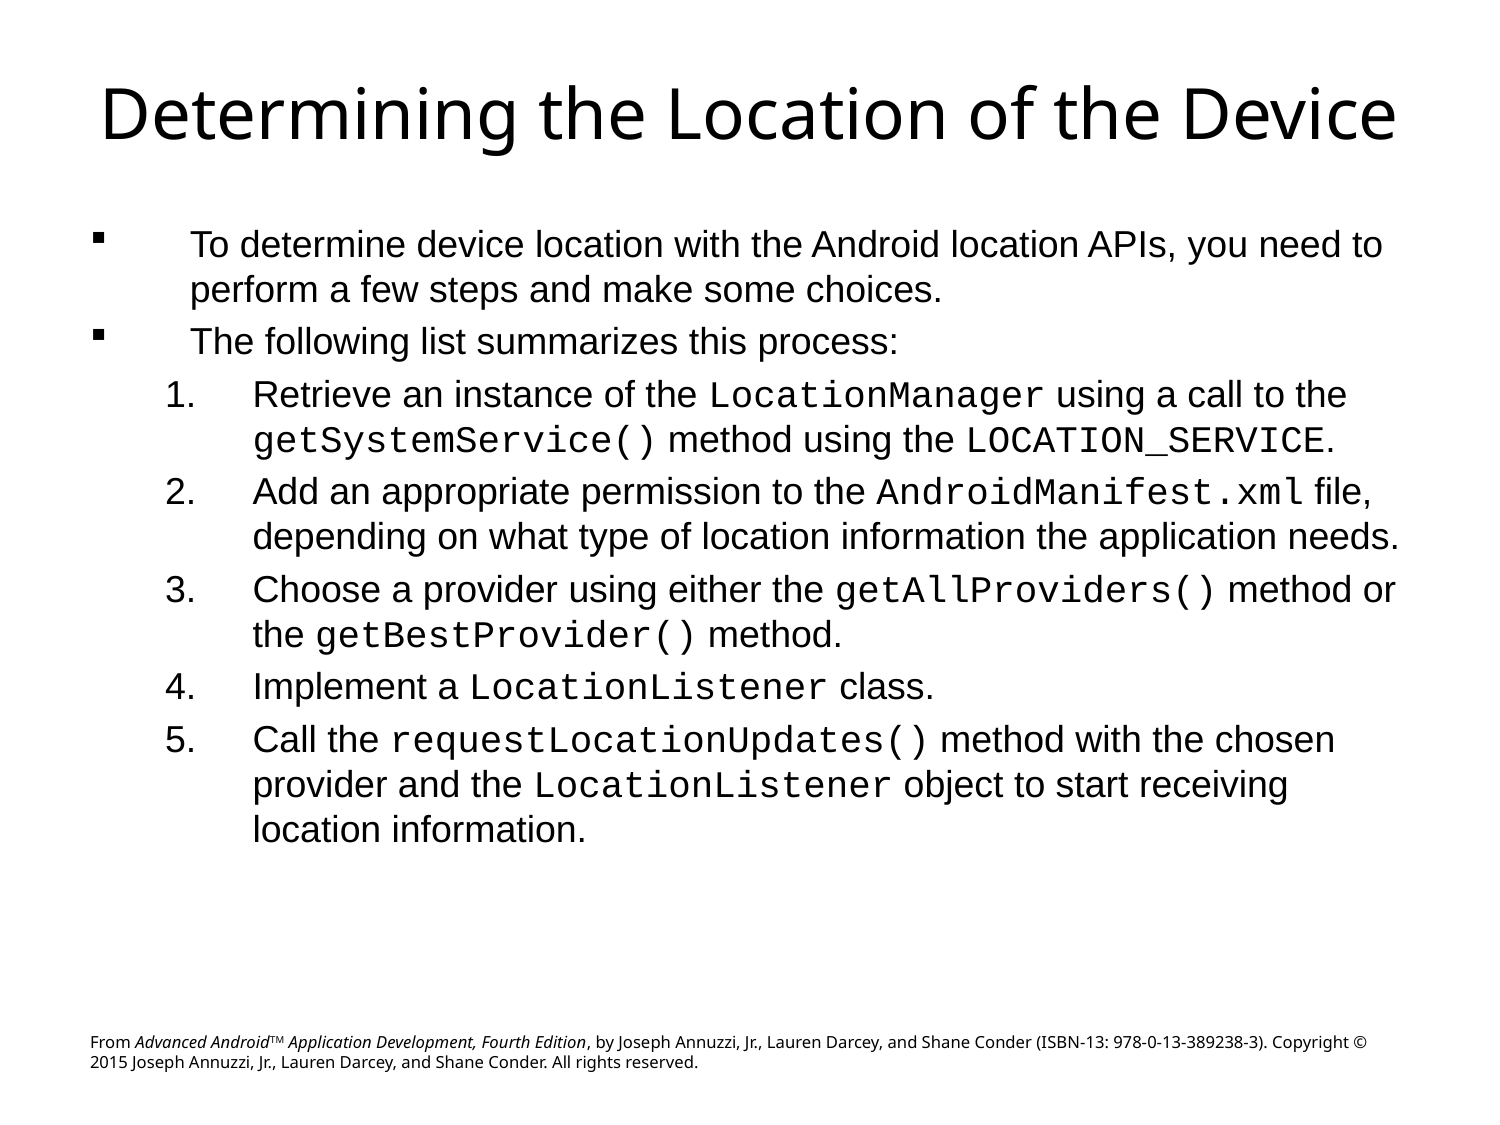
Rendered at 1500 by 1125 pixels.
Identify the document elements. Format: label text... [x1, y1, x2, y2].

footer From Advanced AndroidTM Application Development, Fourth Edition, by Joseph Annuzzi, Jr., Lauren Darcey, and Shane Conder (ISBN-13: 978-0-13-389238-3). Copyright © 2015 Joseph Annuzzi, Jr., Lauren Darcey, and Shane Conder. All rights reserved. [74, 1024, 1426, 1103]
title Determining the Location of the Device [75, 45, 1425, 188]
list To determine device location with the Android location APIs, you need to perform a few steps and make some choices. The following list summarizes this process: Retrieve an instance of the LocationManager using a call to the getSystemService() method using the LOCATION_SERVICE. Add an appropriate permission to the AndroidManifest.xml file, depending on what type of location information the application needs. Choose a provider using either the getAllProviders() method or the getBestProvider() method. Implement a LocationListener class. Call the requestLocationUpdates() method with the chosen provider and the LocationListener object to start receiving location information. [75, 212, 1425, 1005]
